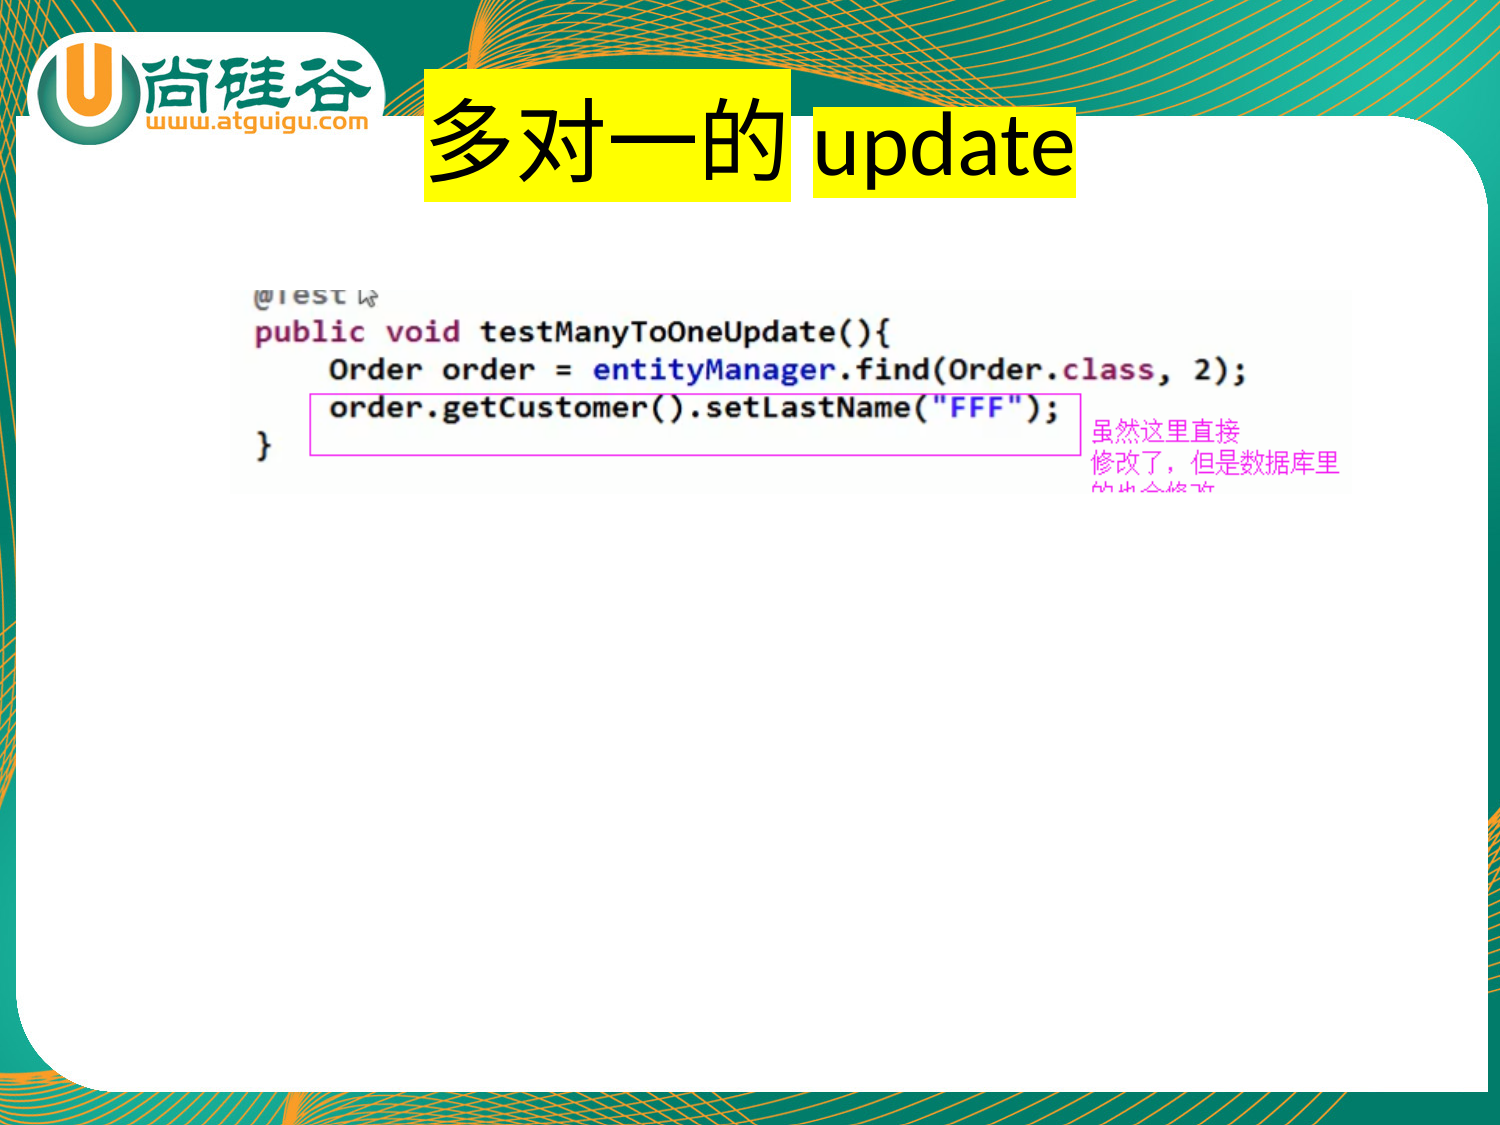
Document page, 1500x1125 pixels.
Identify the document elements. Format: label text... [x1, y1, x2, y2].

picture [0, 0, 1500, 1125]
title 多对一的update [75, 45, 1425, 233]
